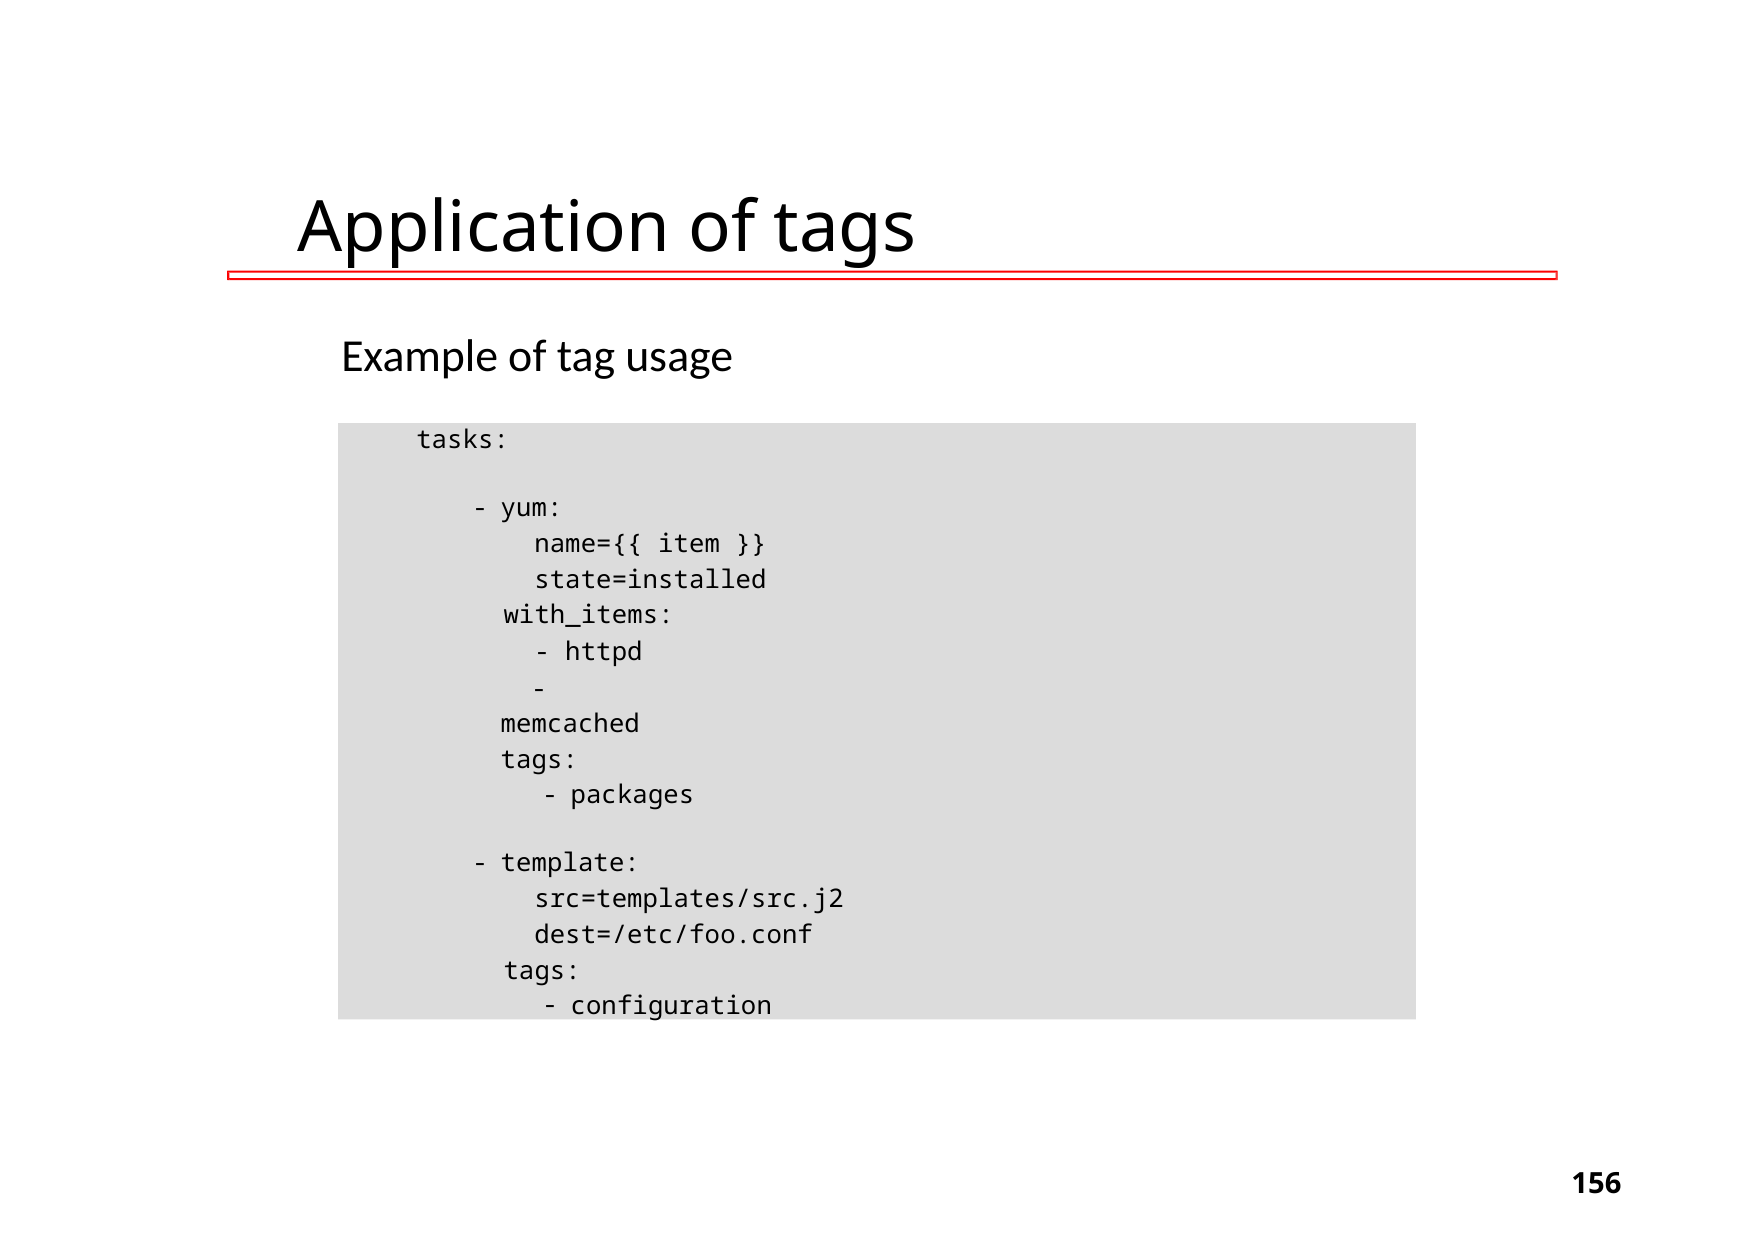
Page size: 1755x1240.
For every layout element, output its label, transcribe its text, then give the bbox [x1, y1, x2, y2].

title Application of tags [295, 117, 1090, 327]
text_box tasks: yum: name={{ item }} state=installed with_items: - httpd - memcached tags: packages template: src=templates/src.j2 dest=/etc/foo.conf tags: configuration [338, 423, 1416, 1020]
text_box Example of tag usage [339, 323, 978, 381]
slide_number ‹#› [1567, 1164, 1715, 1240]
